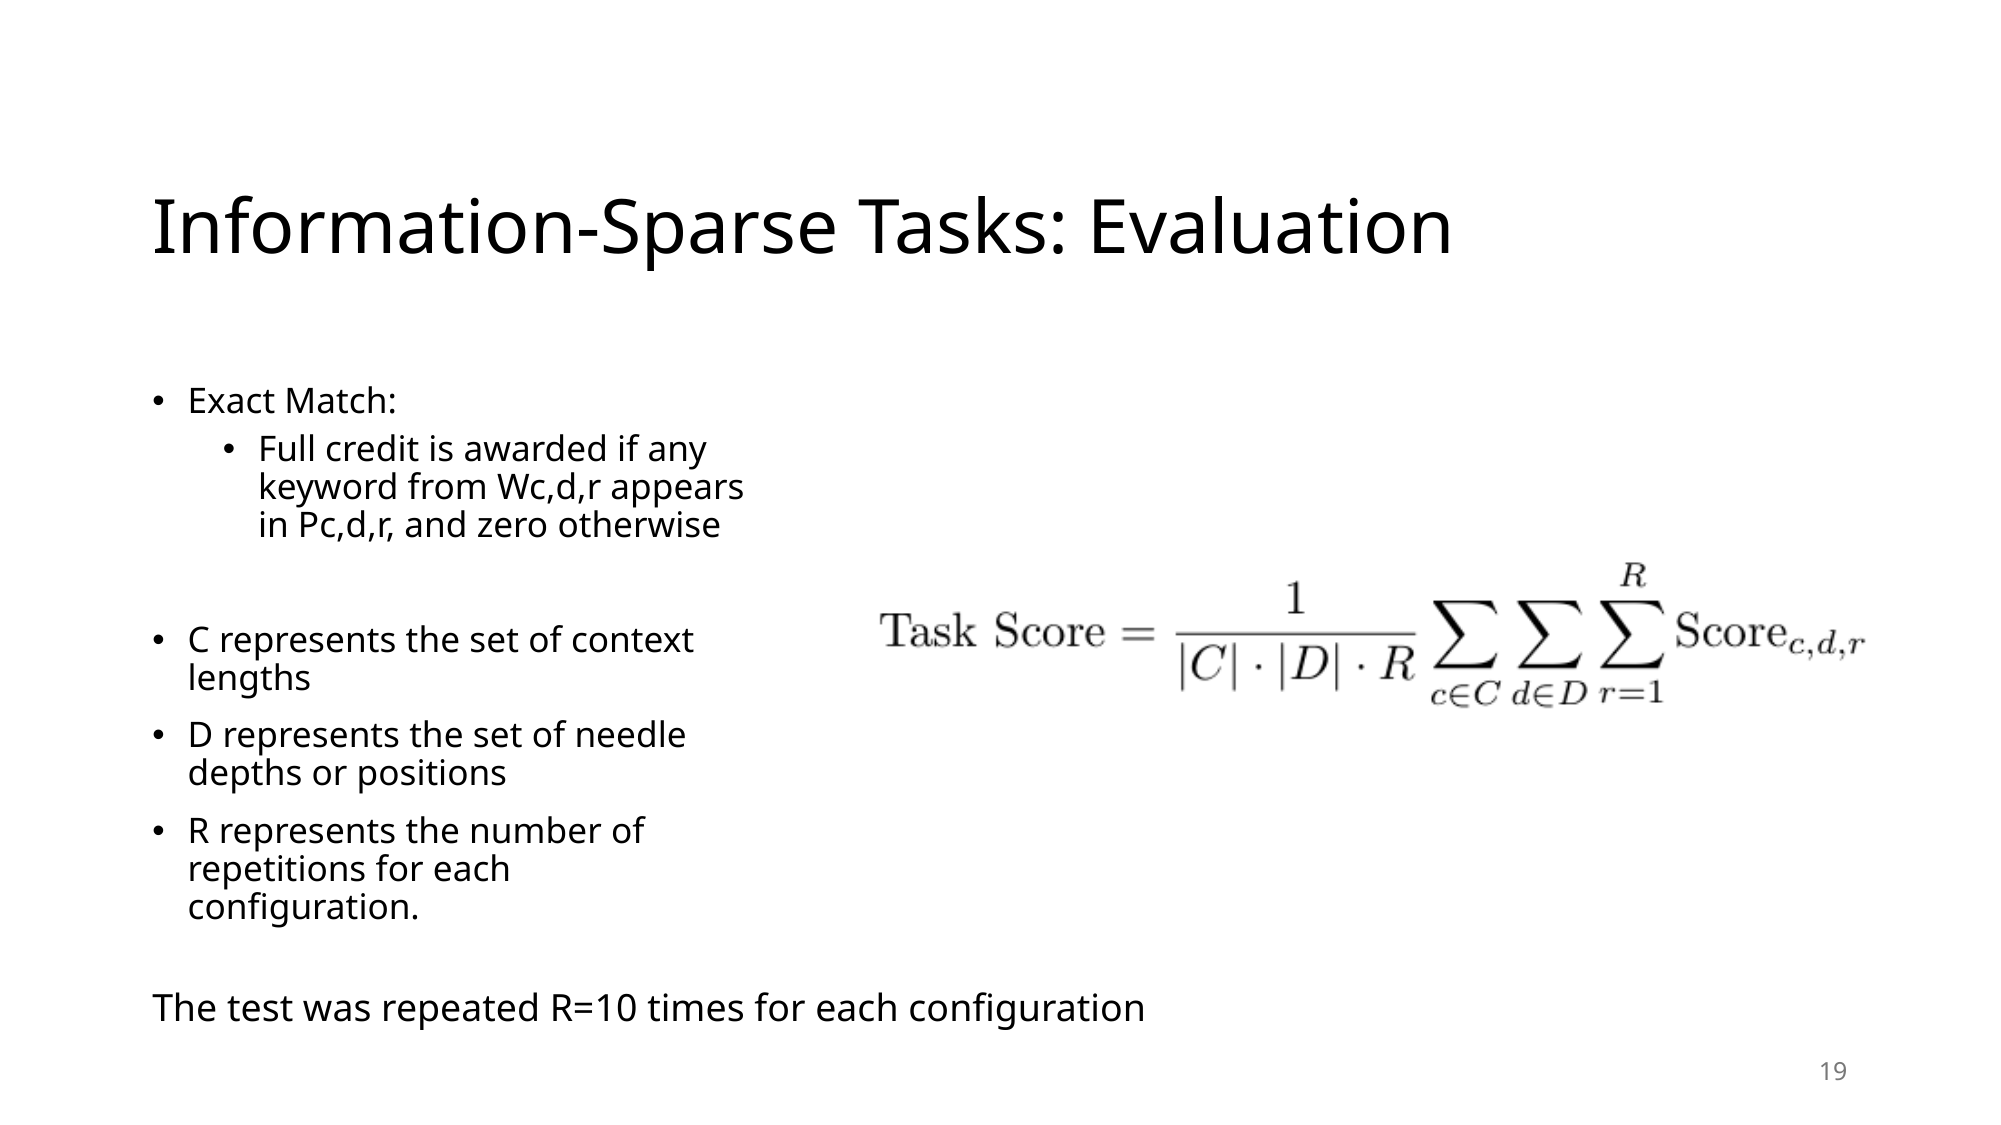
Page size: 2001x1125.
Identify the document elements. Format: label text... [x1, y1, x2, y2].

slide_number 19 [1412, 1042, 1863, 1103]
list Exact Match: Full credit is awarded if any keyword from Wc,d,r appears in Pc,d,r, and zero otherwise C represents the set of context lengths D represents the set of needle depths or positions R represents the number of repetitions for each configuration. [137, 375, 763, 954]
picture [856, 531, 1909, 752]
title Information-Sparse Tasks: Evaluation [137, 59, 1863, 278]
text_box The test was repeated R=10 times for each configuration [137, 977, 1878, 1037]
